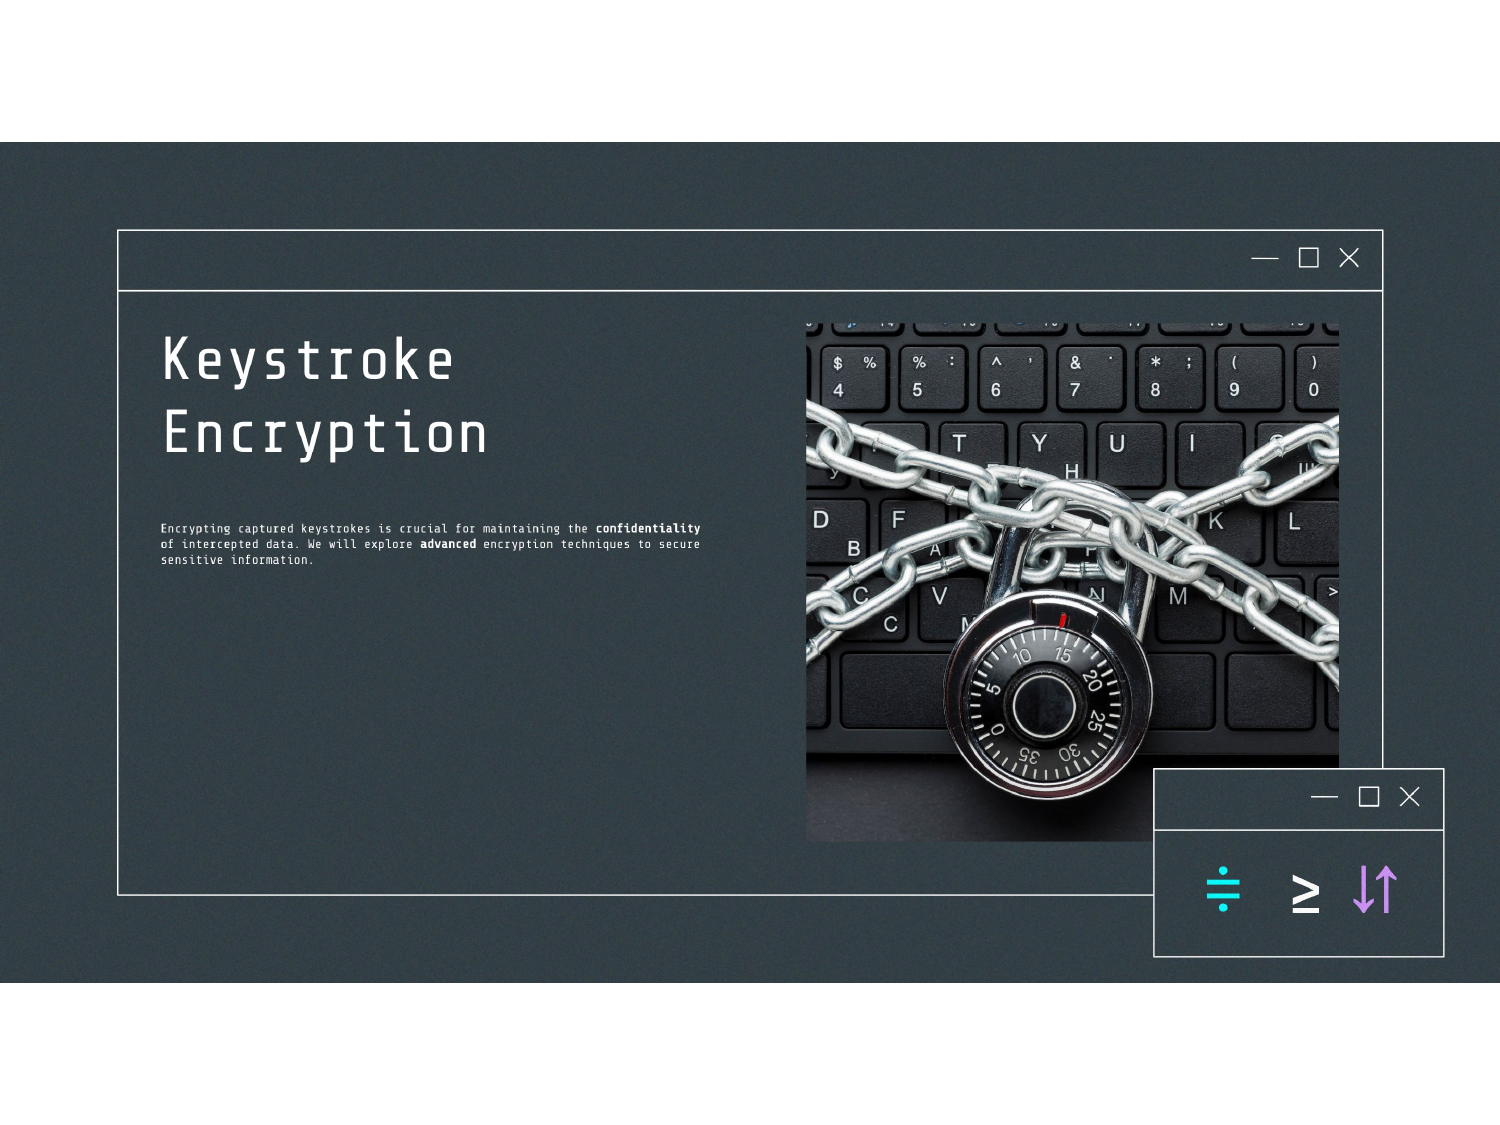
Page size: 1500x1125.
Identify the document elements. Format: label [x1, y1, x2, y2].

picture [0, 142, 1500, 983]
